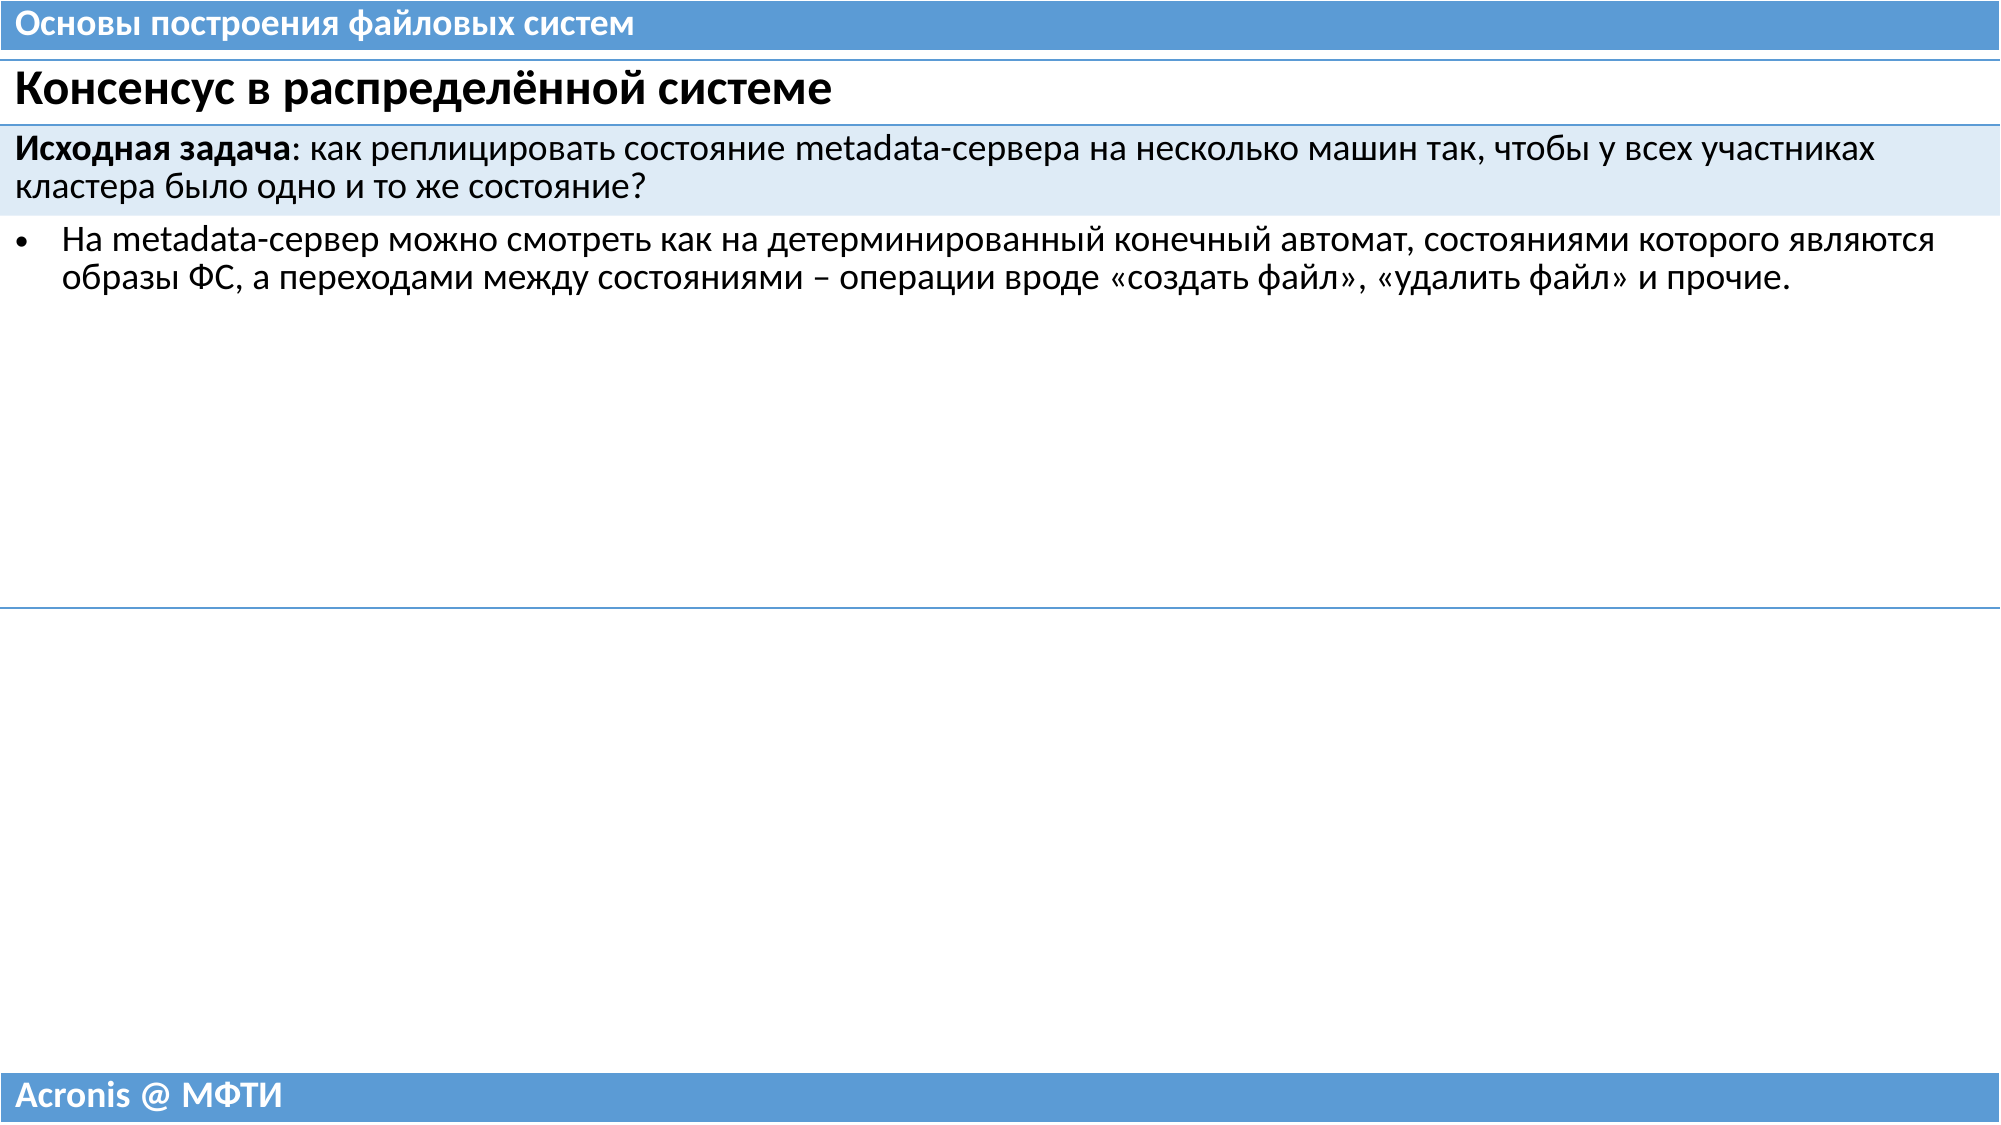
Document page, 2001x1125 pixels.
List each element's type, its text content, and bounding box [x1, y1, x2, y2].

table_header Основы построения файловых систем [1, 1, 1999, 50]
table_cell Исходная задача: как реплицировать состояние metadata-сервера на несколько машин так, чтобы у всех участниках кластера было одно и то же состояние? [0, 126, 2000, 216]
table_cell На metadata-сервер можно смотреть как на детерминированный конечный автомат, состояниями которого являются образы ФС, а переходами между состояниями – операции вроде «создать файл», «удалить файл» и прочие. [0, 216, 2000, 607]
table_header Консенсус в распределённой системе [0, 61, 2000, 124]
table_header Acronis @ МФТИ [1, 1073, 1999, 1122]
